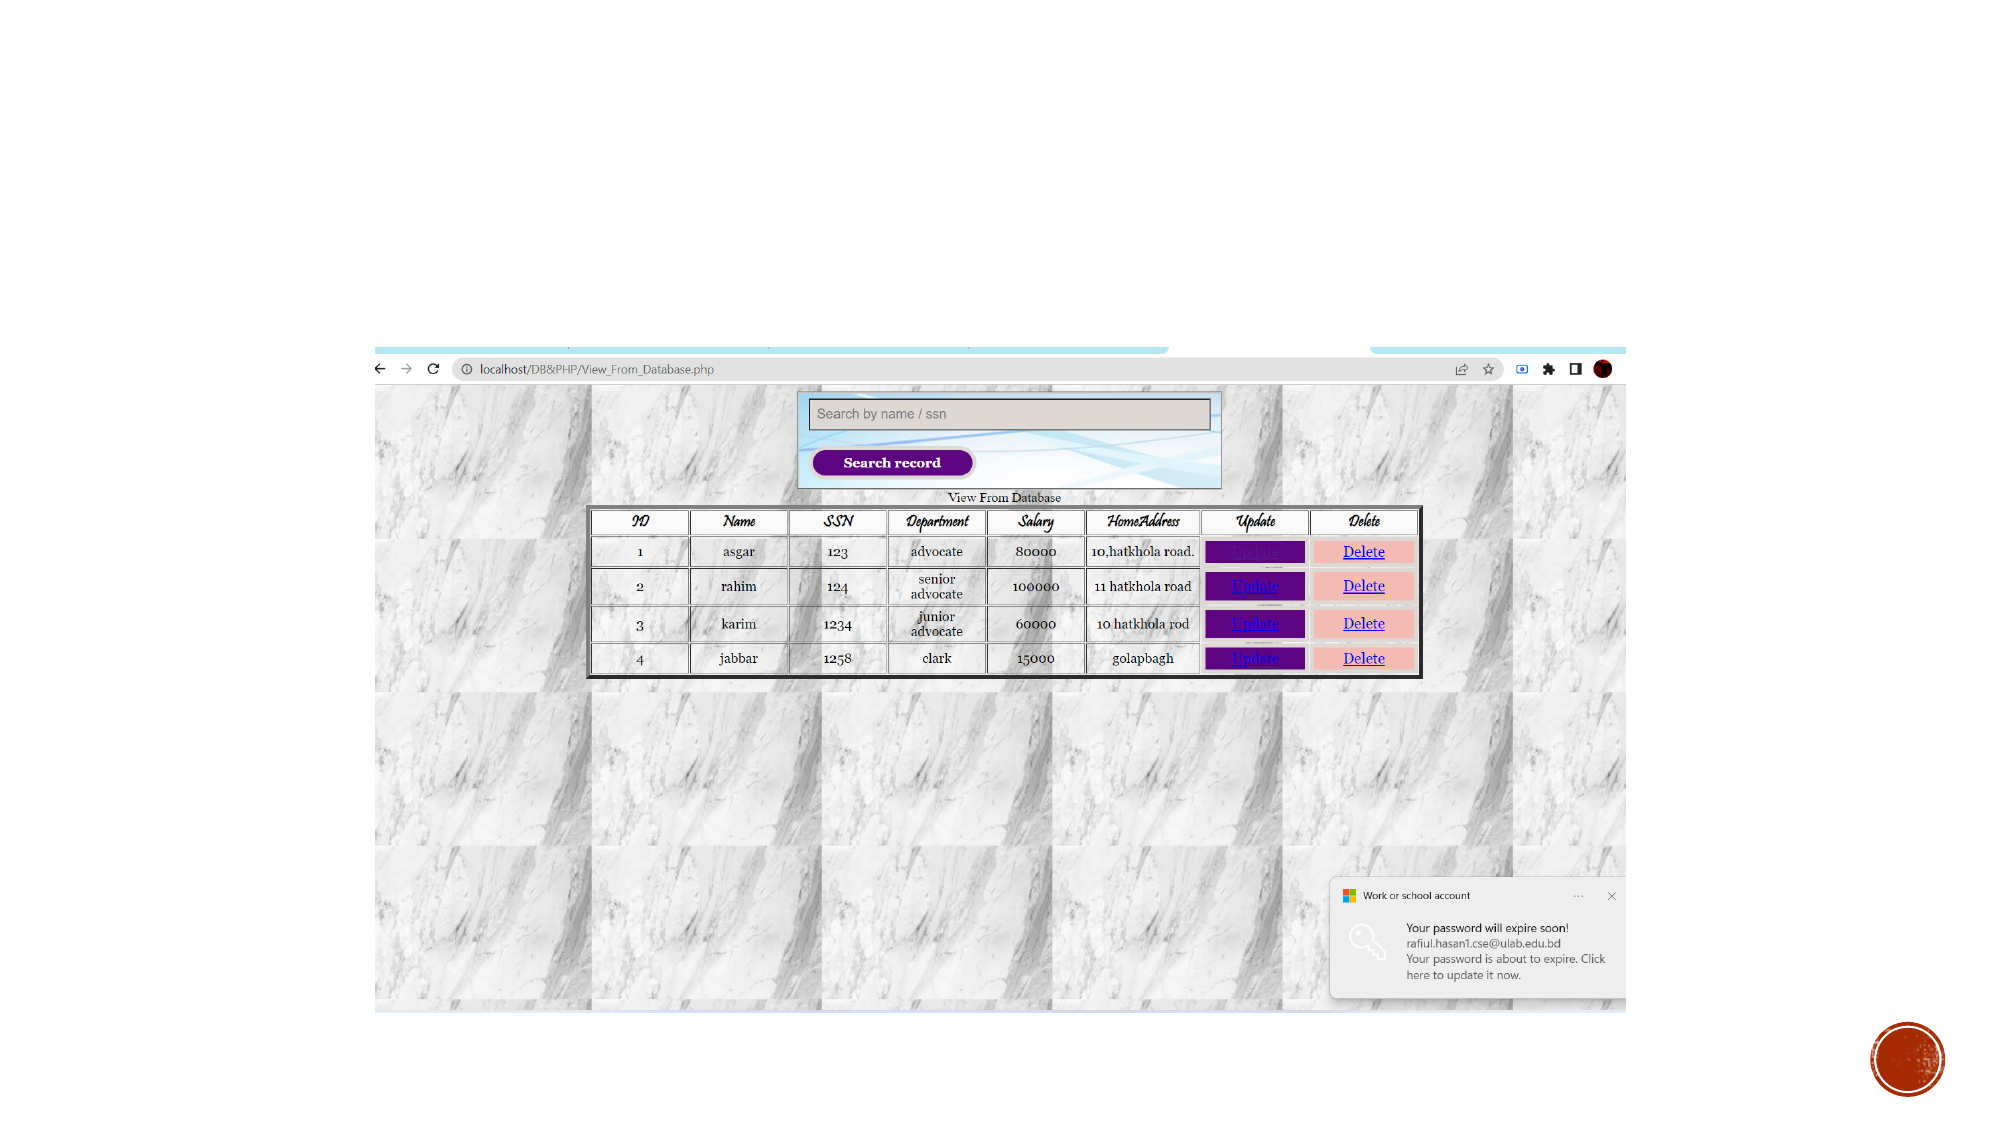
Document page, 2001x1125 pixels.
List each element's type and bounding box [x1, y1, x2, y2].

list [378, 351, 1624, 1009]
